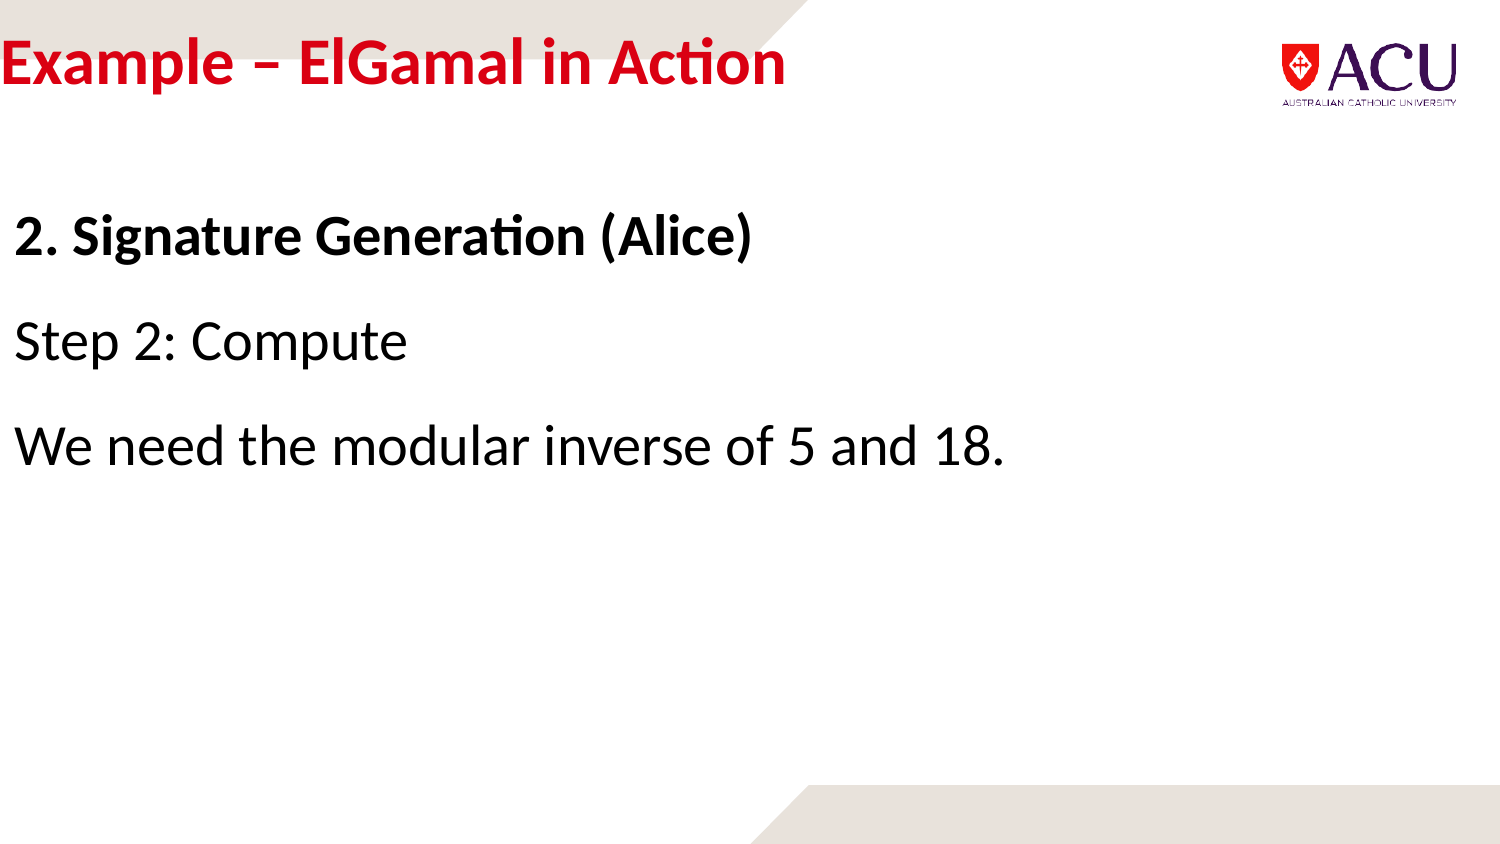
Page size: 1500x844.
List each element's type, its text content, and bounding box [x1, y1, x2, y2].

title Example – ElGamal in Action [0, 0, 1349, 159]
picture [1349, 43, 1456, 106]
